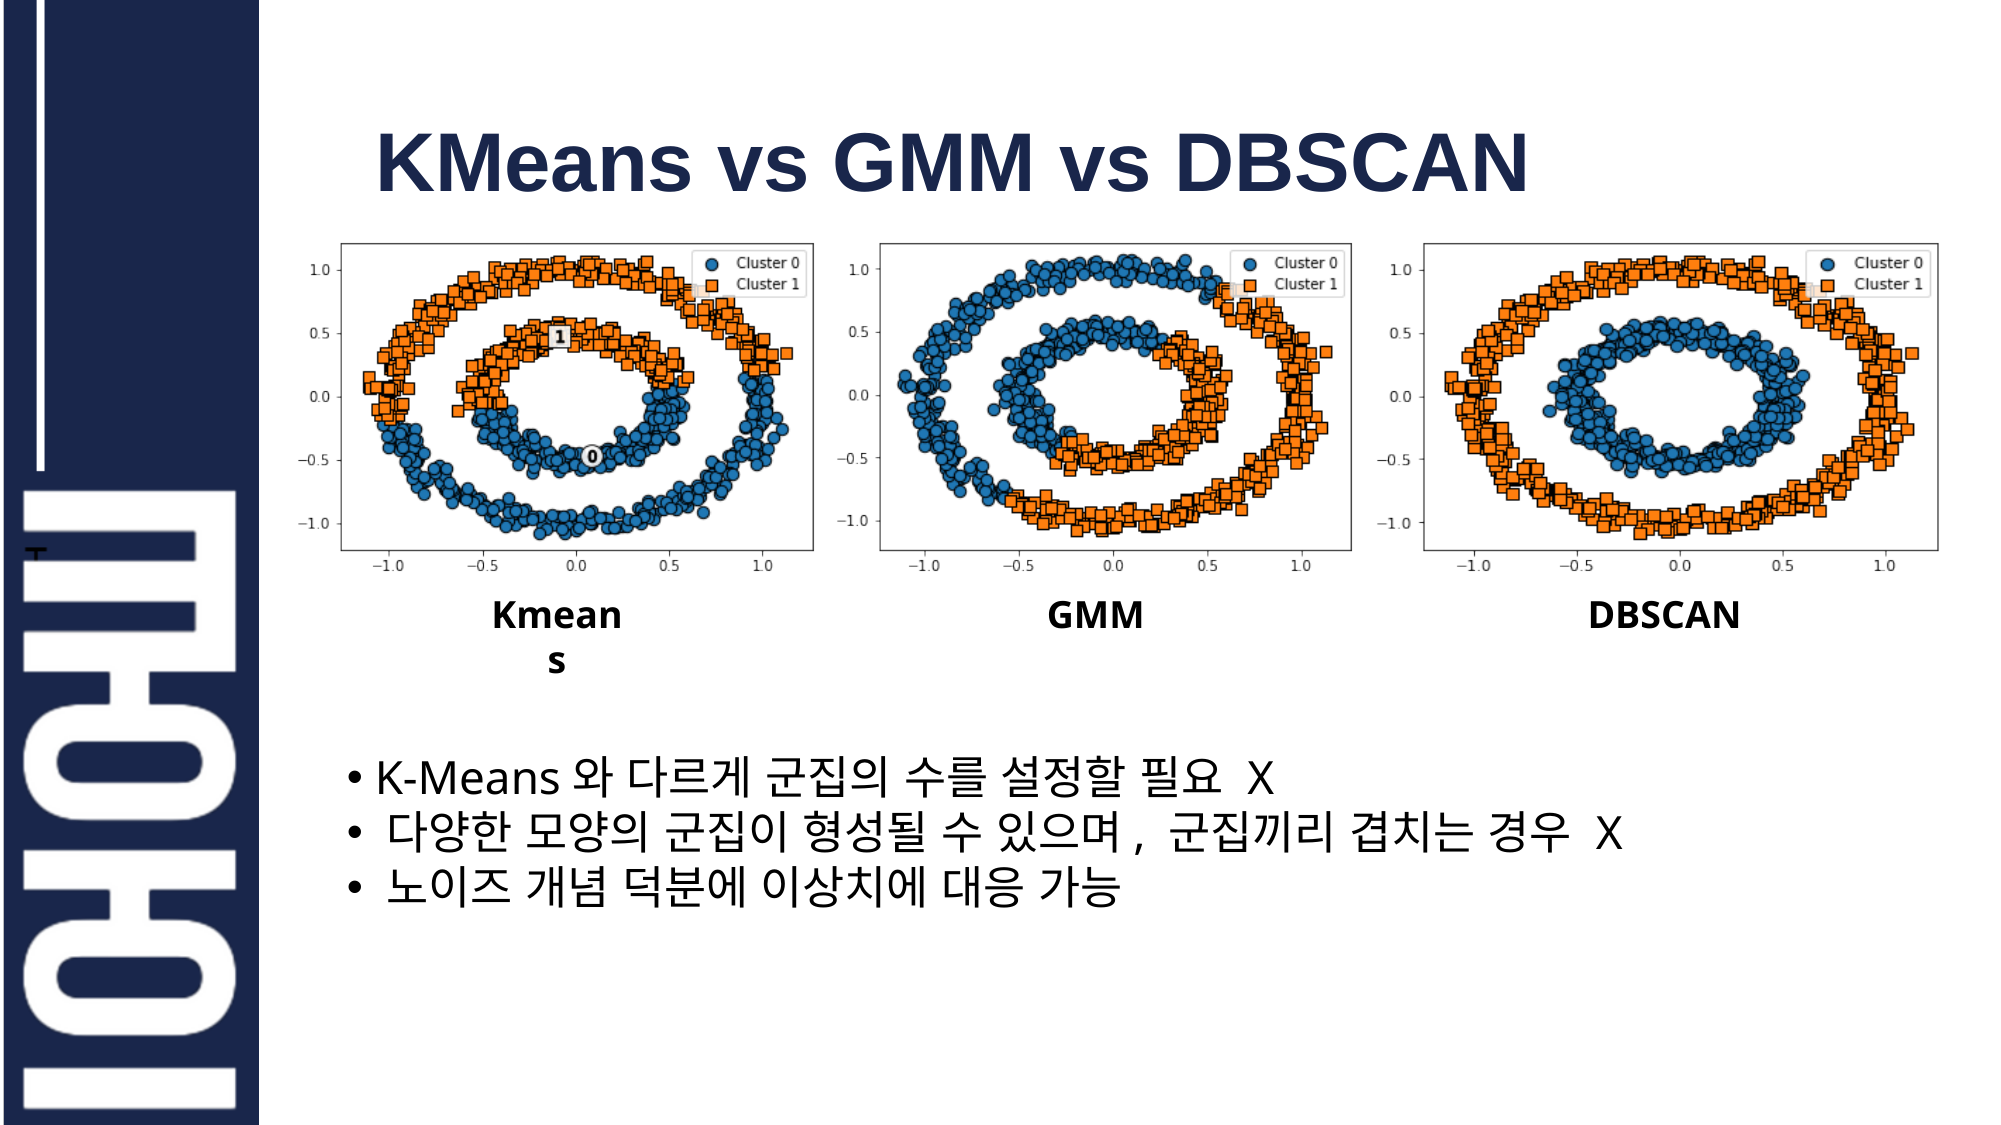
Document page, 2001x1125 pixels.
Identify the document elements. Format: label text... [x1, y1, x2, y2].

text_box KMeans vs GMM vs DBSCAN [332, 73, 1800, 229]
text_box GMM [1009, 584, 1182, 644]
text_box Kmeans [471, 584, 643, 689]
picture [0, 0, 259, 1125]
text_box K-Means와 다르게 군집의 수를 설정할 필요 X 다양한 모양의 군집이 형성될 수 있으며, 군집끼리 겹치는 경우 X 노이즈 개념 덕분에 이상치에 대응 가능 [332, 741, 1800, 922]
picture [287, 229, 1953, 584]
text_box DBSCAN [1572, 584, 1779, 644]
